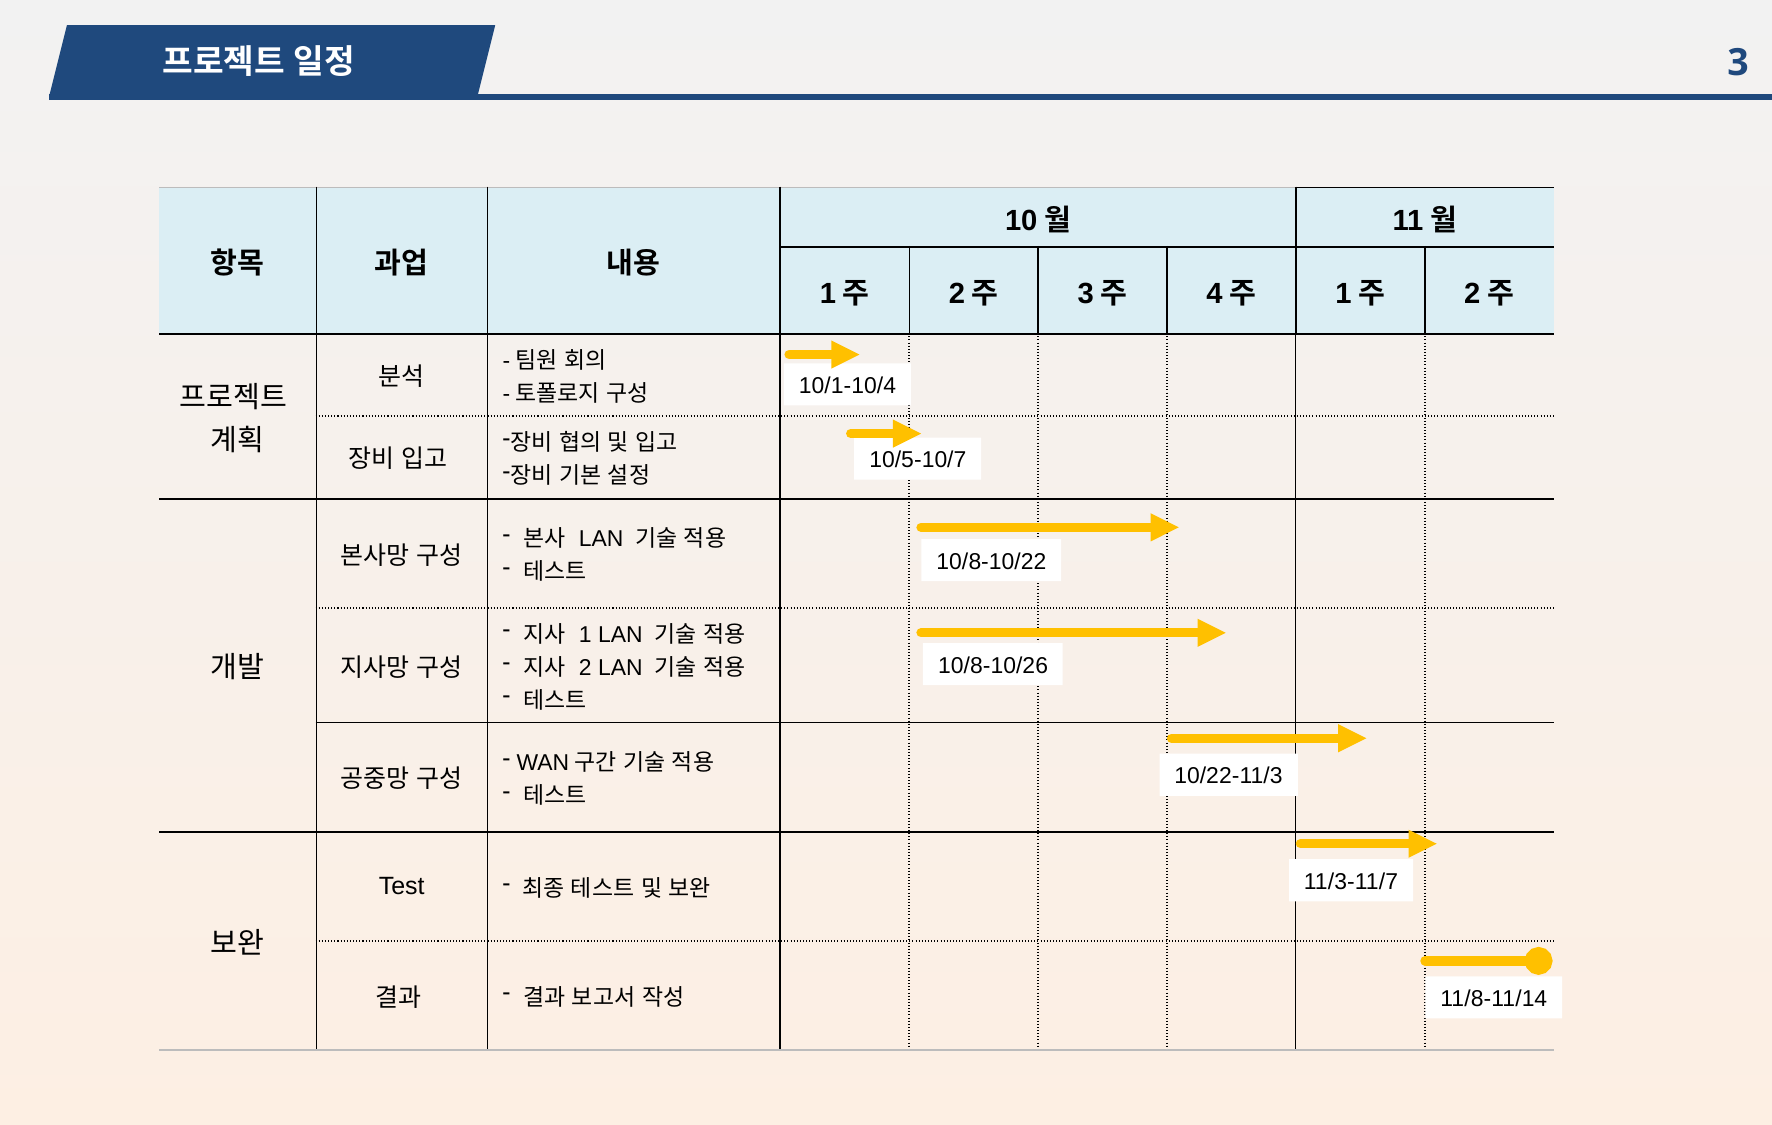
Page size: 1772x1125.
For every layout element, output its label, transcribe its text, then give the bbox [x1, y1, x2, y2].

table_cell 3주 [1039, 248, 1166, 333]
table_cell [1296, 335, 1425, 416]
table_cell [1167, 941, 1295, 1049]
table_cell [1296, 912, 1425, 941]
table_cell 4주 [1168, 248, 1295, 333]
table_cell [781, 833, 909, 941]
table_cell [1038, 833, 1167, 941]
table_cell [1425, 723, 1554, 831]
table_cell [1425, 416, 1554, 498]
table_cell [781, 723, 909, 831]
table_cell [1038, 608, 1167, 628]
table_cell [781, 500, 909, 608]
table_cell 본사 LAN 기술 적용 테스트 [488, 500, 779, 608]
table_cell [781, 416, 909, 498]
table_cell [1167, 335, 1295, 416]
table_cell 공중망 구성 [317, 723, 487, 831]
table_cell 1주 [781, 248, 909, 333]
table_cell 2주 [910, 248, 1037, 333]
text_box 프로젝트 일정 [44, 17, 483, 104]
table_header 내용 [488, 188, 779, 333]
table_cell [1296, 723, 1425, 831]
table_cell [1167, 833, 1295, 941]
table_cell [1167, 500, 1295, 608]
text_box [780, 354, 915, 407]
table_cell 결과 [317, 941, 487, 1049]
table_cell [1296, 500, 1425, 608]
table_cell [781, 335, 909, 352]
table_header 11월 [1297, 188, 1554, 246]
table_cell 개발 [159, 500, 316, 831]
table_cell [1038, 416, 1167, 498]
table_cell Test [317, 833, 487, 941]
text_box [1420, 960, 1568, 1020]
text_box 10/8-10/26 [922, 643, 1063, 686]
table_cell 장비 입고 [317, 416, 487, 498]
text_box 3 [1712, 30, 1772, 91]
table_cell 지사망 구성 [317, 608, 487, 722]
table_cell [1038, 723, 1167, 831]
table_cell [909, 723, 1038, 831]
table_cell [1038, 500, 1167, 523]
table_header 과업 [317, 188, 487, 333]
table_cell [781, 608, 909, 722]
table_cell [1296, 941, 1425, 1049]
table_cell [909, 608, 1038, 722]
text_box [1155, 738, 1367, 797]
table_cell [1167, 805, 1295, 831]
table_cell [1425, 833, 1554, 941]
table_cell [1296, 833, 1408, 840]
table_cell 분석 [317, 335, 487, 416]
table_cell [909, 833, 1038, 941]
table_cell [909, 416, 1038, 498]
table_cell [909, 335, 1038, 416]
table_cell [1038, 590, 1167, 608]
table_cell WAN구간 기술 적용 테스트 [488, 723, 779, 831]
table_cell [781, 941, 909, 1049]
table_cell [1038, 335, 1167, 416]
table_header 10월 [781, 188, 1295, 246]
table_cell [1167, 416, 1295, 498]
table_cell [1296, 608, 1425, 722]
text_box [917, 527, 1180, 583]
table_cell -팀원 회의 -토폴로지 구성 [488, 335, 779, 416]
table_cell 결과 보고서 작성 [488, 941, 779, 1049]
table_cell 보완 [159, 833, 316, 1049]
table_cell [1425, 1029, 1554, 1049]
table_cell [909, 500, 1038, 608]
table_cell 프로젝트 계획 [159, 335, 316, 498]
table_cell [1425, 941, 1554, 959]
table_cell 장비 협의 및 입고 장비 기본 설정 [488, 416, 779, 498]
table_cell [909, 941, 1038, 1049]
table_cell 본사망 구성 [317, 500, 487, 608]
table_cell [1425, 608, 1554, 722]
table_cell [1038, 941, 1167, 1049]
table_cell 최종 테스트 및 보완 [488, 833, 779, 941]
table_cell 지사 1 LAN 기술 적용 지사 2 LAN 기술 적용 테스트 [488, 608, 779, 722]
table_cell [1296, 416, 1425, 498]
table_cell [1425, 335, 1554, 416]
table_cell [1167, 608, 1295, 722]
table_cell 2주 [1426, 248, 1554, 333]
text_box [483, 23, 498, 83]
table_cell 1주 [1297, 248, 1424, 333]
table_cell [1167, 723, 1295, 735]
table_cell [1425, 500, 1554, 608]
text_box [850, 433, 985, 481]
table_header 항목 [159, 188, 316, 333]
table_cell [1038, 642, 1167, 722]
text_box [1284, 843, 1437, 903]
